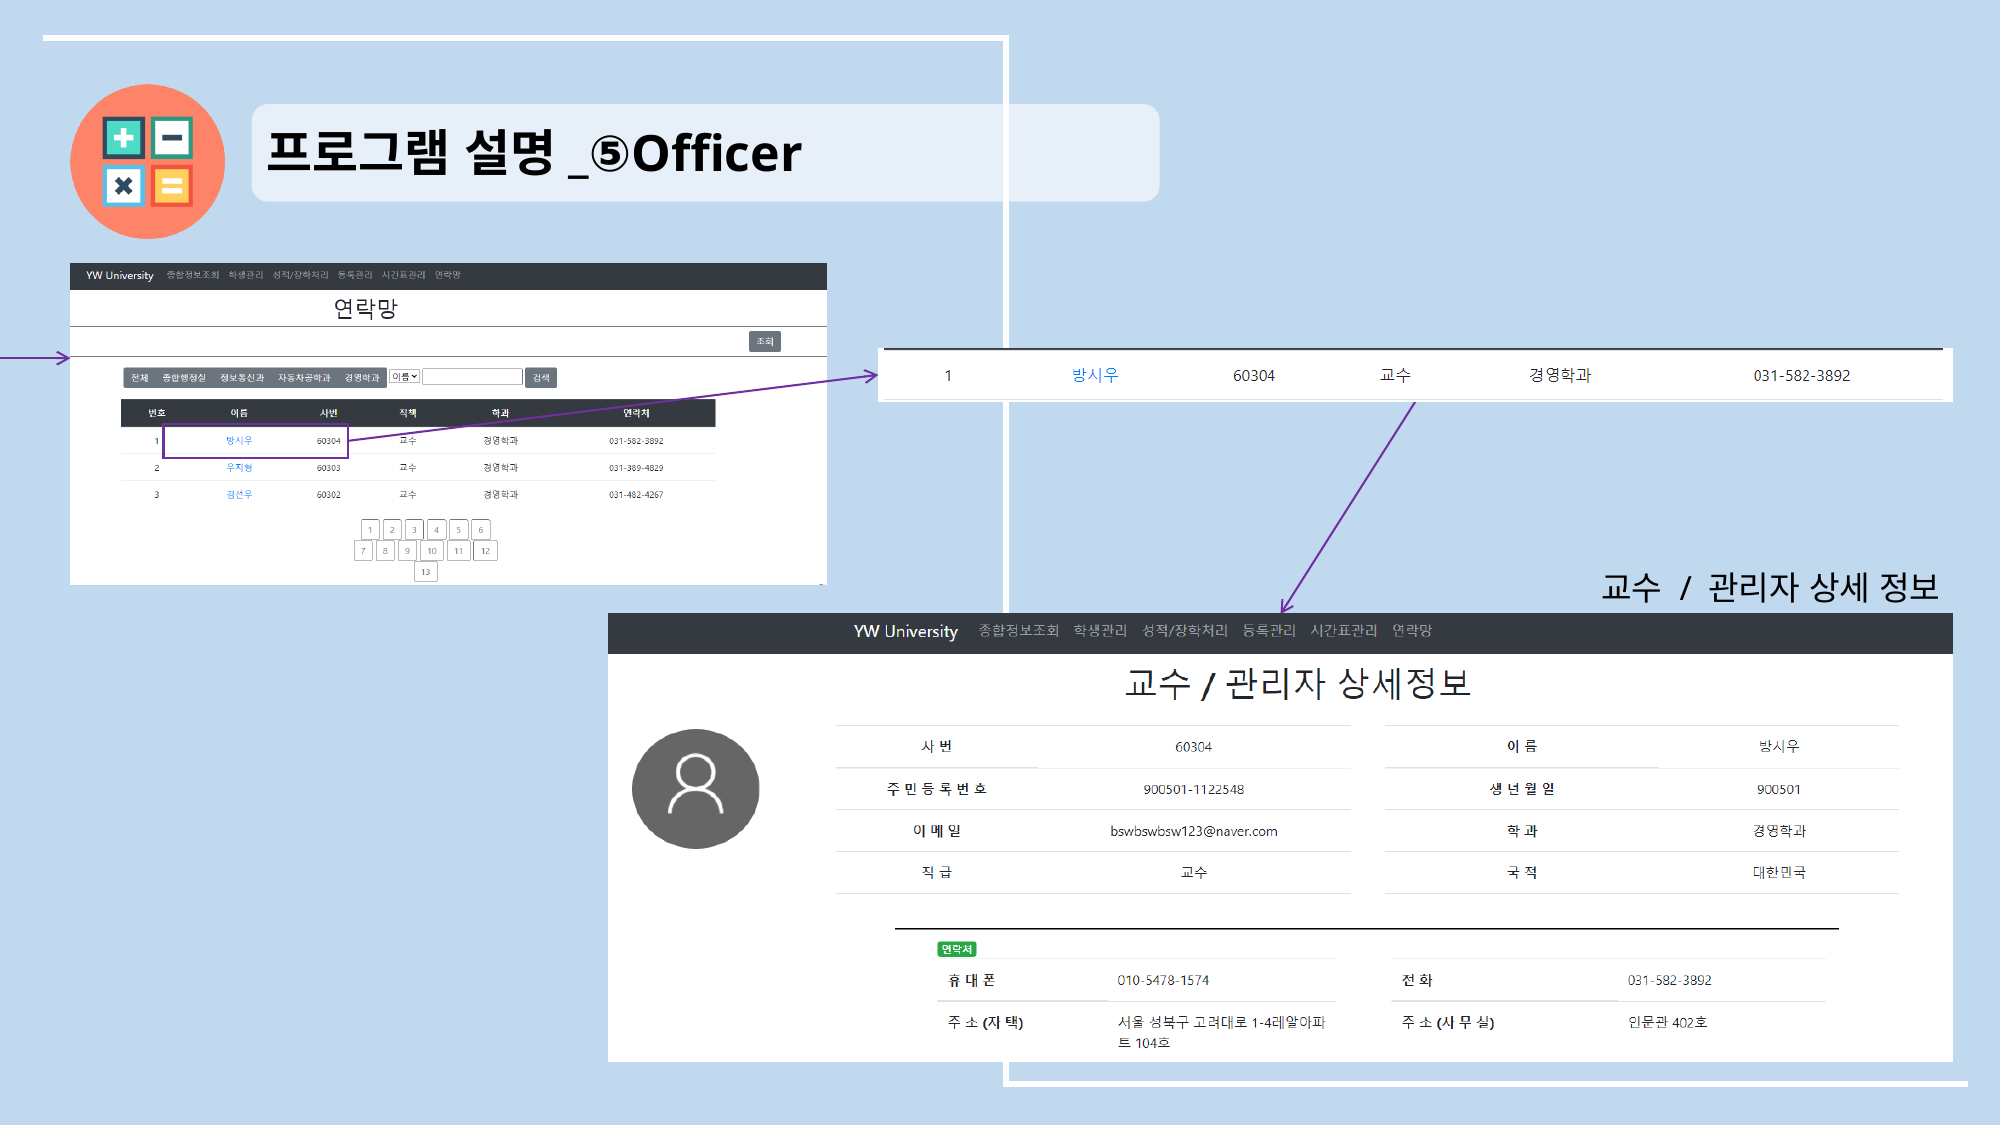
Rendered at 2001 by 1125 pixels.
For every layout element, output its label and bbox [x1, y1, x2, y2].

picture [878, 348, 1953, 402]
text_box [348, 374, 879, 441]
picture [608, 614, 1953, 1062]
text_box [1280, 402, 1416, 614]
picture [70, 84, 225, 239]
text_box [43, 37, 1968, 1085]
text_box [251, 104, 1160, 202]
